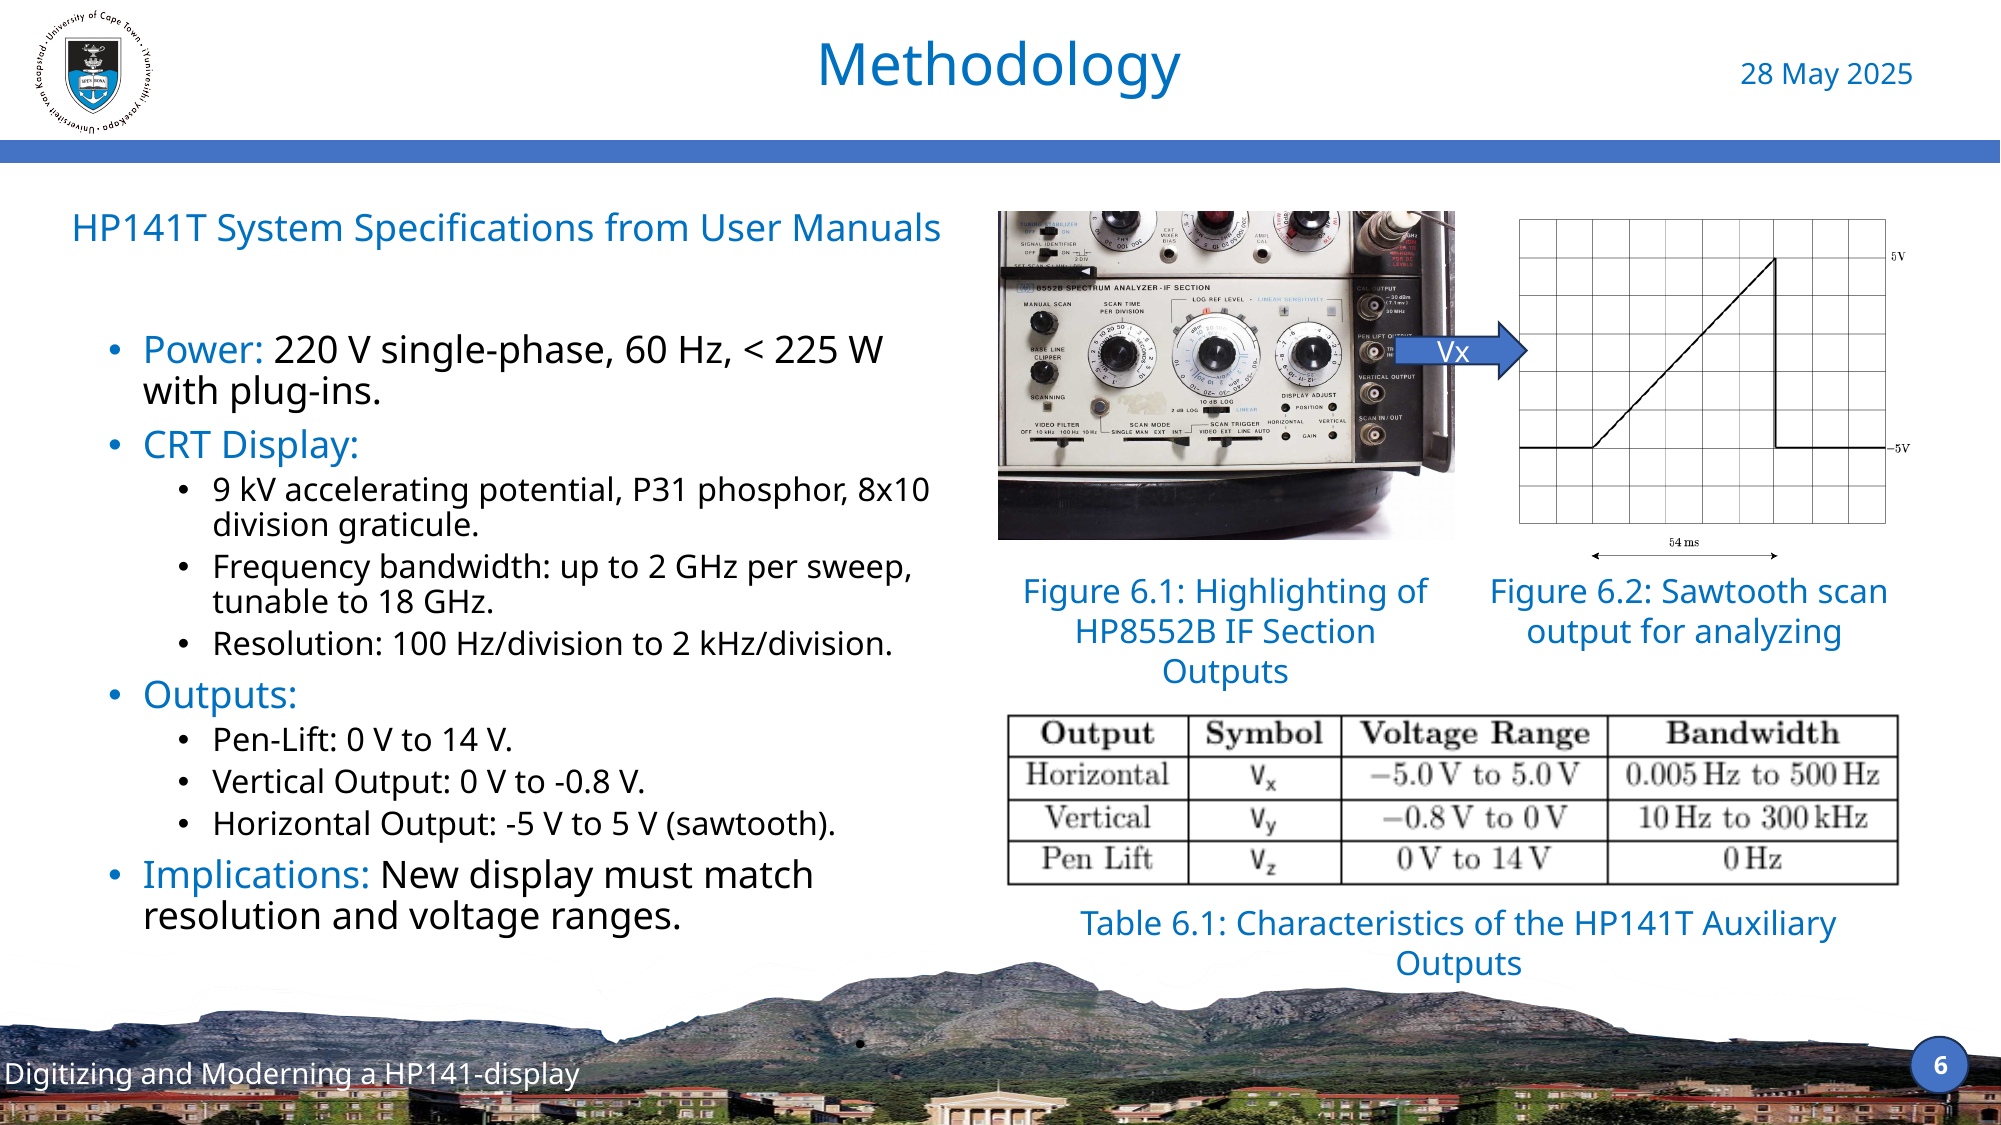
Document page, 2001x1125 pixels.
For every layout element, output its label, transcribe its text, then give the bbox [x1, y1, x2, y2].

picture [1518, 219, 1912, 564]
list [0, 951, 2000, 1125]
text_box Figure 6.2: Sawtooth scan output for analyzing [1461, 562, 1918, 658]
text_box Figure 6.1: Highlighting of HP8552B IF Section Outputs [997, 562, 1454, 698]
text_box 28 May 2025 [1668, 10, 1986, 141]
text_box Table 6.1: Characteristics of the HP141T Auxiliary Outputs [1001, 894, 1918, 951]
picture [1000, 705, 1911, 894]
picture [35, 10, 153, 134]
text_box [0, 140, 2000, 163]
picture [998, 211, 1455, 540]
text_box HP141T System Specifications from User Manuals [56, 164, 1413, 295]
title Methodology [0, 0, 2000, 134]
text_box Power: 220 V single-phase, 60 Hz, < 225 W with plug-ins. CRT Display: 9 kV accelerating potential, P31 phosphor, 8x10 division graticule. Frequency bandwidth: up to 2 GHz per sweep, tunable to 18 GHz. Resolution: 100 Hz/division to 2 kHz/division. Outputs: Pen-Lift: 0 V to 14 V. Vertical Output: 0 V to -0.8 V. Horizontal Output: -5 V to 5 V (sawtooth). Implications: New display must match resolution and voltage ranges. [93, 323, 974, 951]
text_box Vx [1455, 320, 1518, 381]
